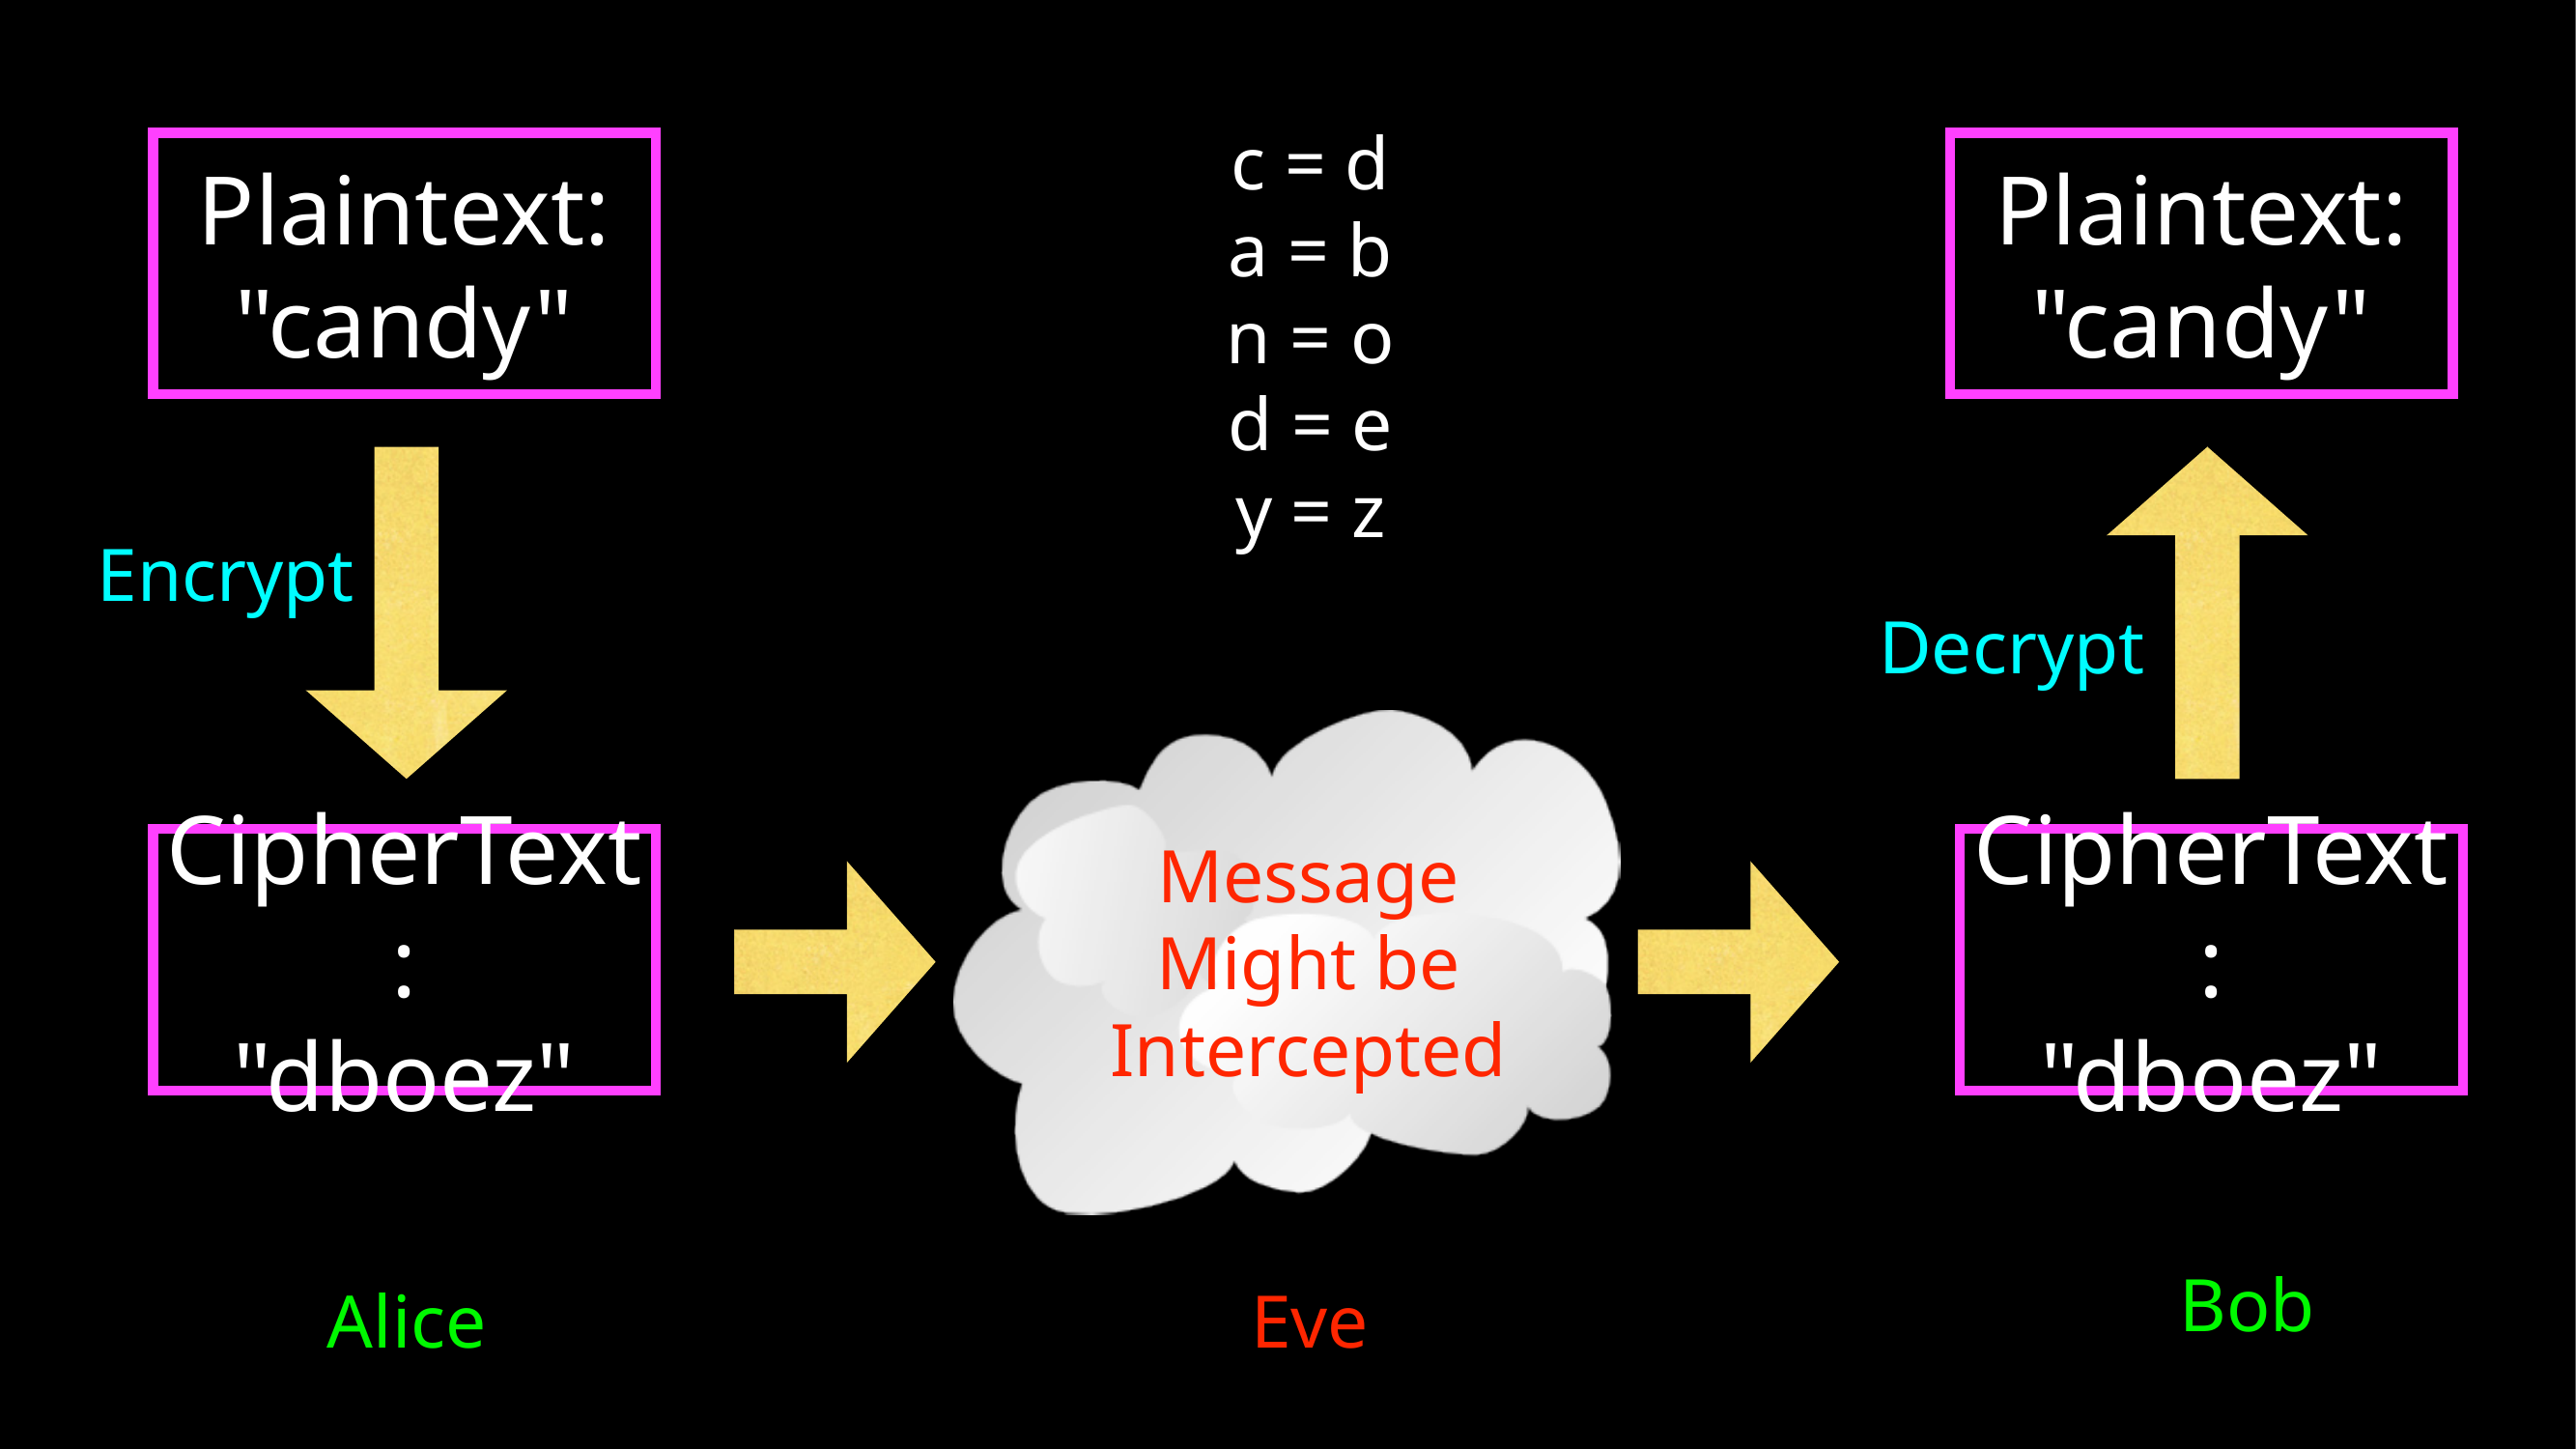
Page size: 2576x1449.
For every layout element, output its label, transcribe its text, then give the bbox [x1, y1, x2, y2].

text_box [1959, 828, 2464, 1092]
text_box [153, 132, 657, 395]
text_box [2107, 446, 2308, 780]
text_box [1949, 132, 2453, 395]
text_box Decrypt [1871, 593, 2154, 696]
text_box Alice [319, 1267, 495, 1371]
text_box Encrypt [89, 521, 363, 624]
text_box [1637, 861, 1840, 1063]
text_box [734, 861, 936, 1063]
picture [953, 710, 1621, 1215]
text_box Eve [1242, 1267, 1377, 1371]
text_box [305, 446, 508, 780]
text_box Bob [2171, 1251, 2324, 1355]
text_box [153, 828, 657, 1092]
text_box c = d a = b n = o d = e y = z [1218, 109, 1403, 561]
